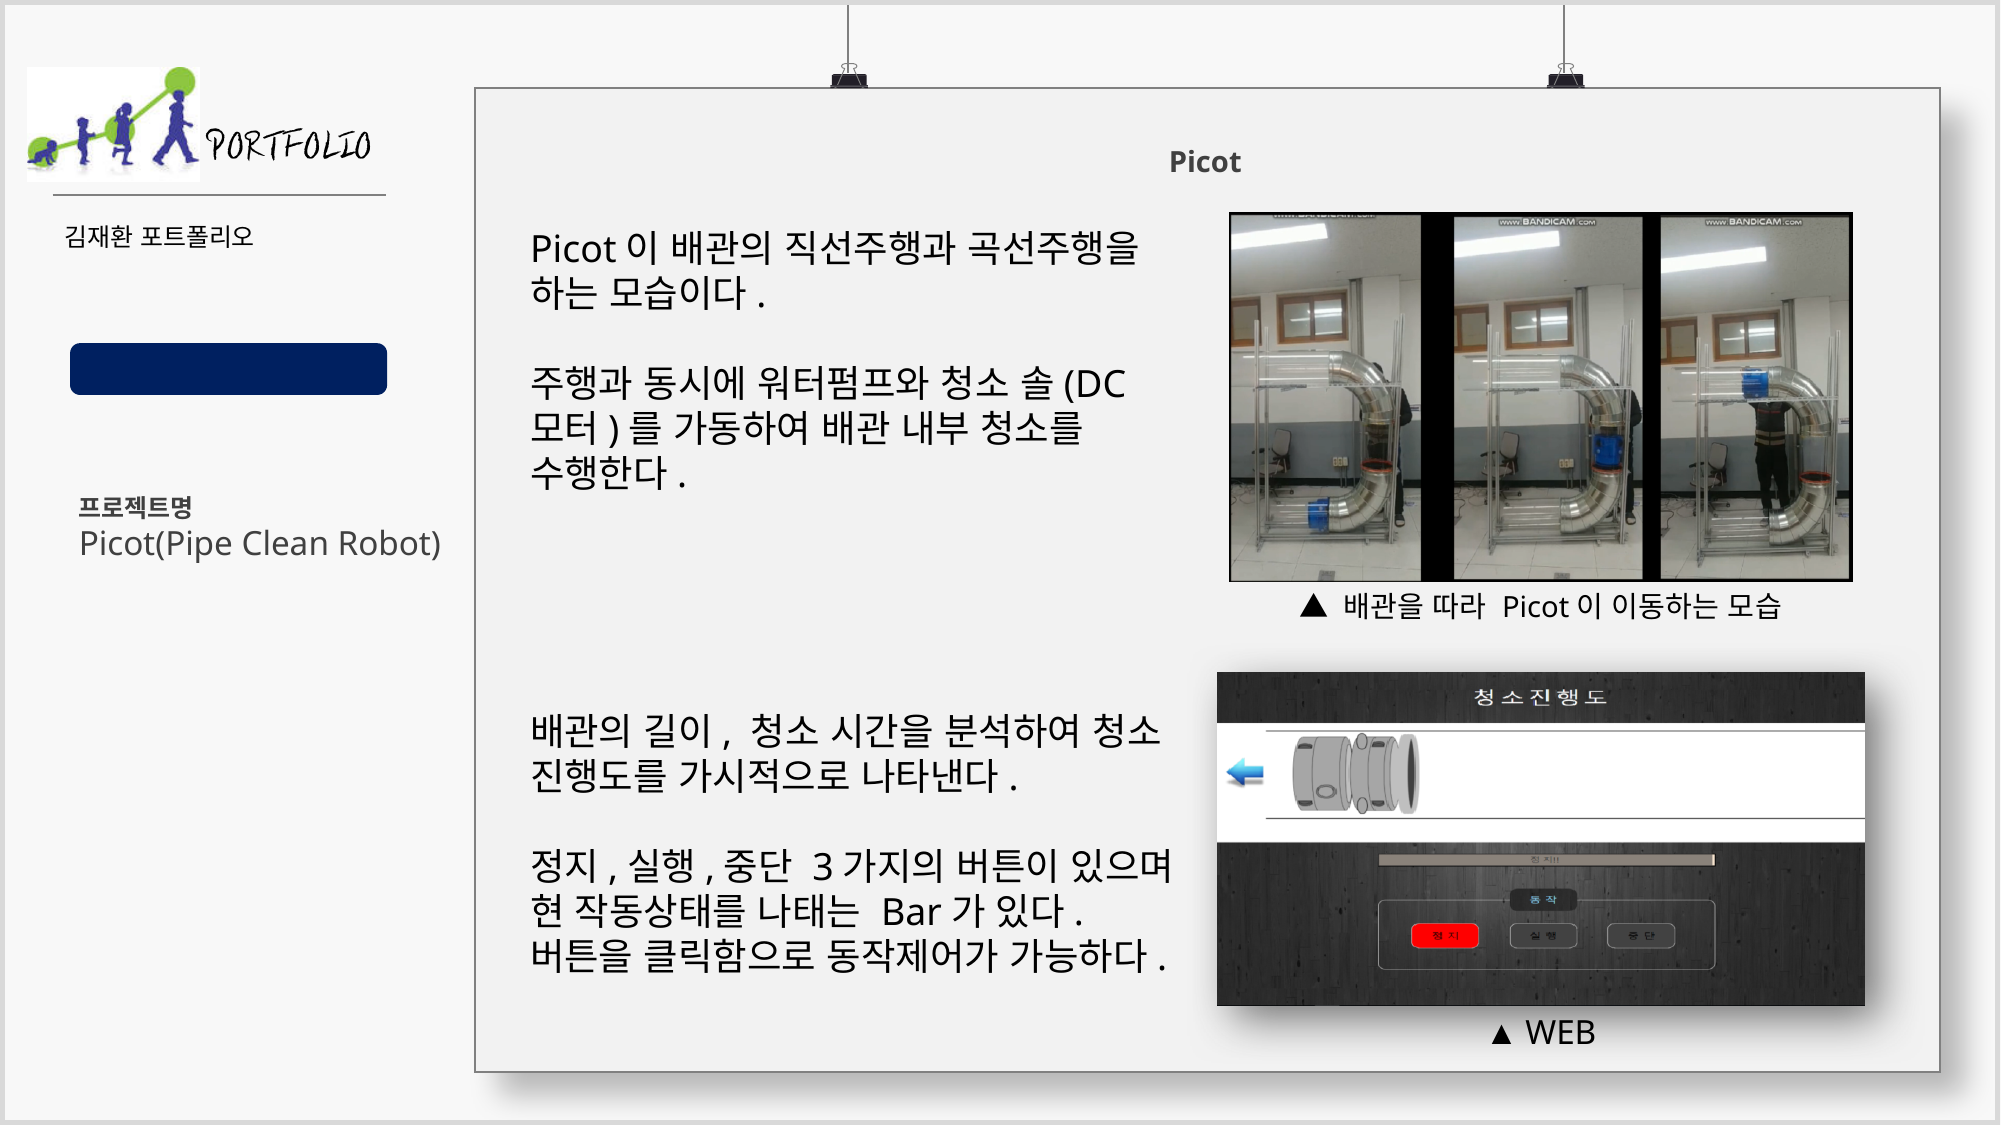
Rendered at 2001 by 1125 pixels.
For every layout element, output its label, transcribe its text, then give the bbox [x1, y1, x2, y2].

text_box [70, 343, 388, 395]
picture [27, 67, 381, 182]
text_box 프로젝트명 Picot(Pipe Clean Robot) [64, 484, 469, 570]
text_box 배관의 길이, 청소 시간을 분석하여 청소 진행도를 가시적으로 나타낸다. 정지,실행,중단 3가지의 버튼이 있으며 현 작동상태를 나태는 Bar가 있다. 버튼을 클릭함으로 동작제어가 가능하다. [515, 700, 1206, 1031]
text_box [1228, 212, 1853, 625]
text_box Picot [1154, 136, 1257, 186]
text_box Picot이 배관의 직선주행과 곡선주행을 하는 모습이다. 주행과 동시에 워터펌프와 청소 솔(DC모터)를 가동하여 배관 내부 청소를 수행한다. [515, 217, 1206, 503]
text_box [1217, 672, 1865, 1042]
